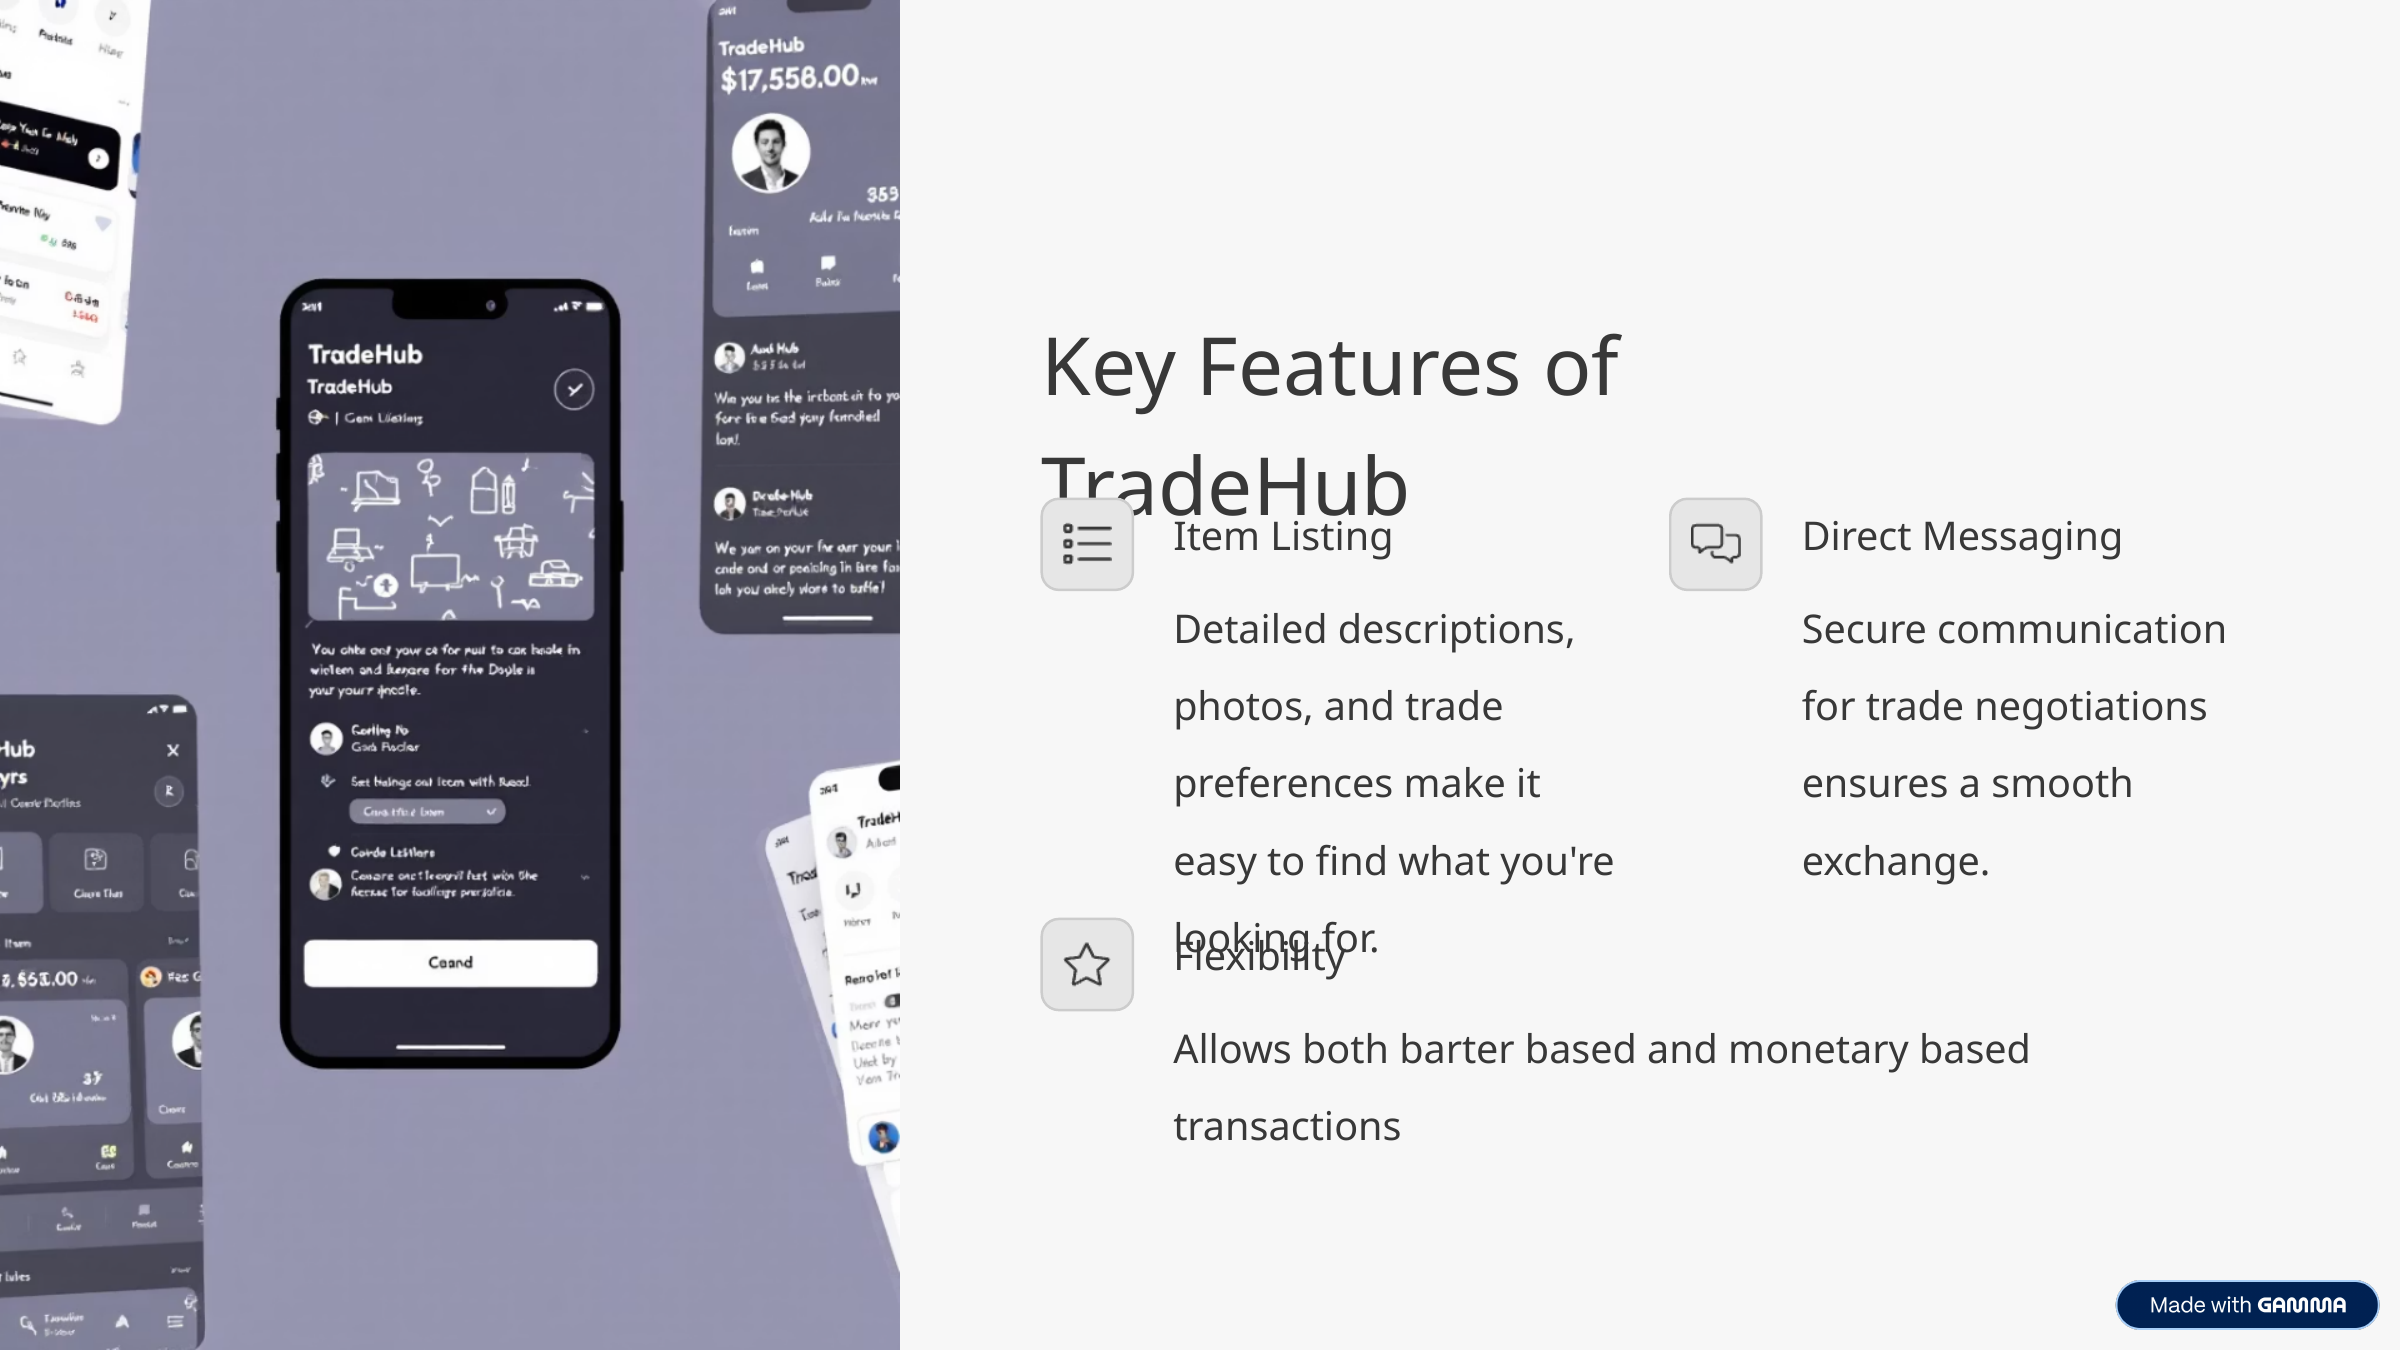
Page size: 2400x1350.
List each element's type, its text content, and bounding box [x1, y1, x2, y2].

text_box [1041, 498, 1133, 590]
text_box Secure communication for trade negotiations ensures a smooth exchange. [1801, 573, 2259, 769]
picture [1691, 513, 1741, 575]
text_box [1041, 918, 1133, 1011]
text_box Item Listing [1173, 498, 1579, 550]
text_box [1670, 498, 1762, 590]
picture [1062, 933, 1112, 996]
text_box Key Features of TradeHub [1041, 291, 1852, 393]
picture [1062, 513, 1112, 575]
text_box Direct Messaging [1801, 498, 2207, 550]
text_box Allows both barter based and monetary based transactions [1173, 993, 2259, 1059]
text_box Detailed descriptions, photos, and trade preferences make it easy to find what you're looking for. [1173, 573, 1630, 833]
picture [2106, 1271, 2389, 1339]
text_box Flexibility [1173, 918, 1579, 970]
picture [0, 0, 901, 1350]
